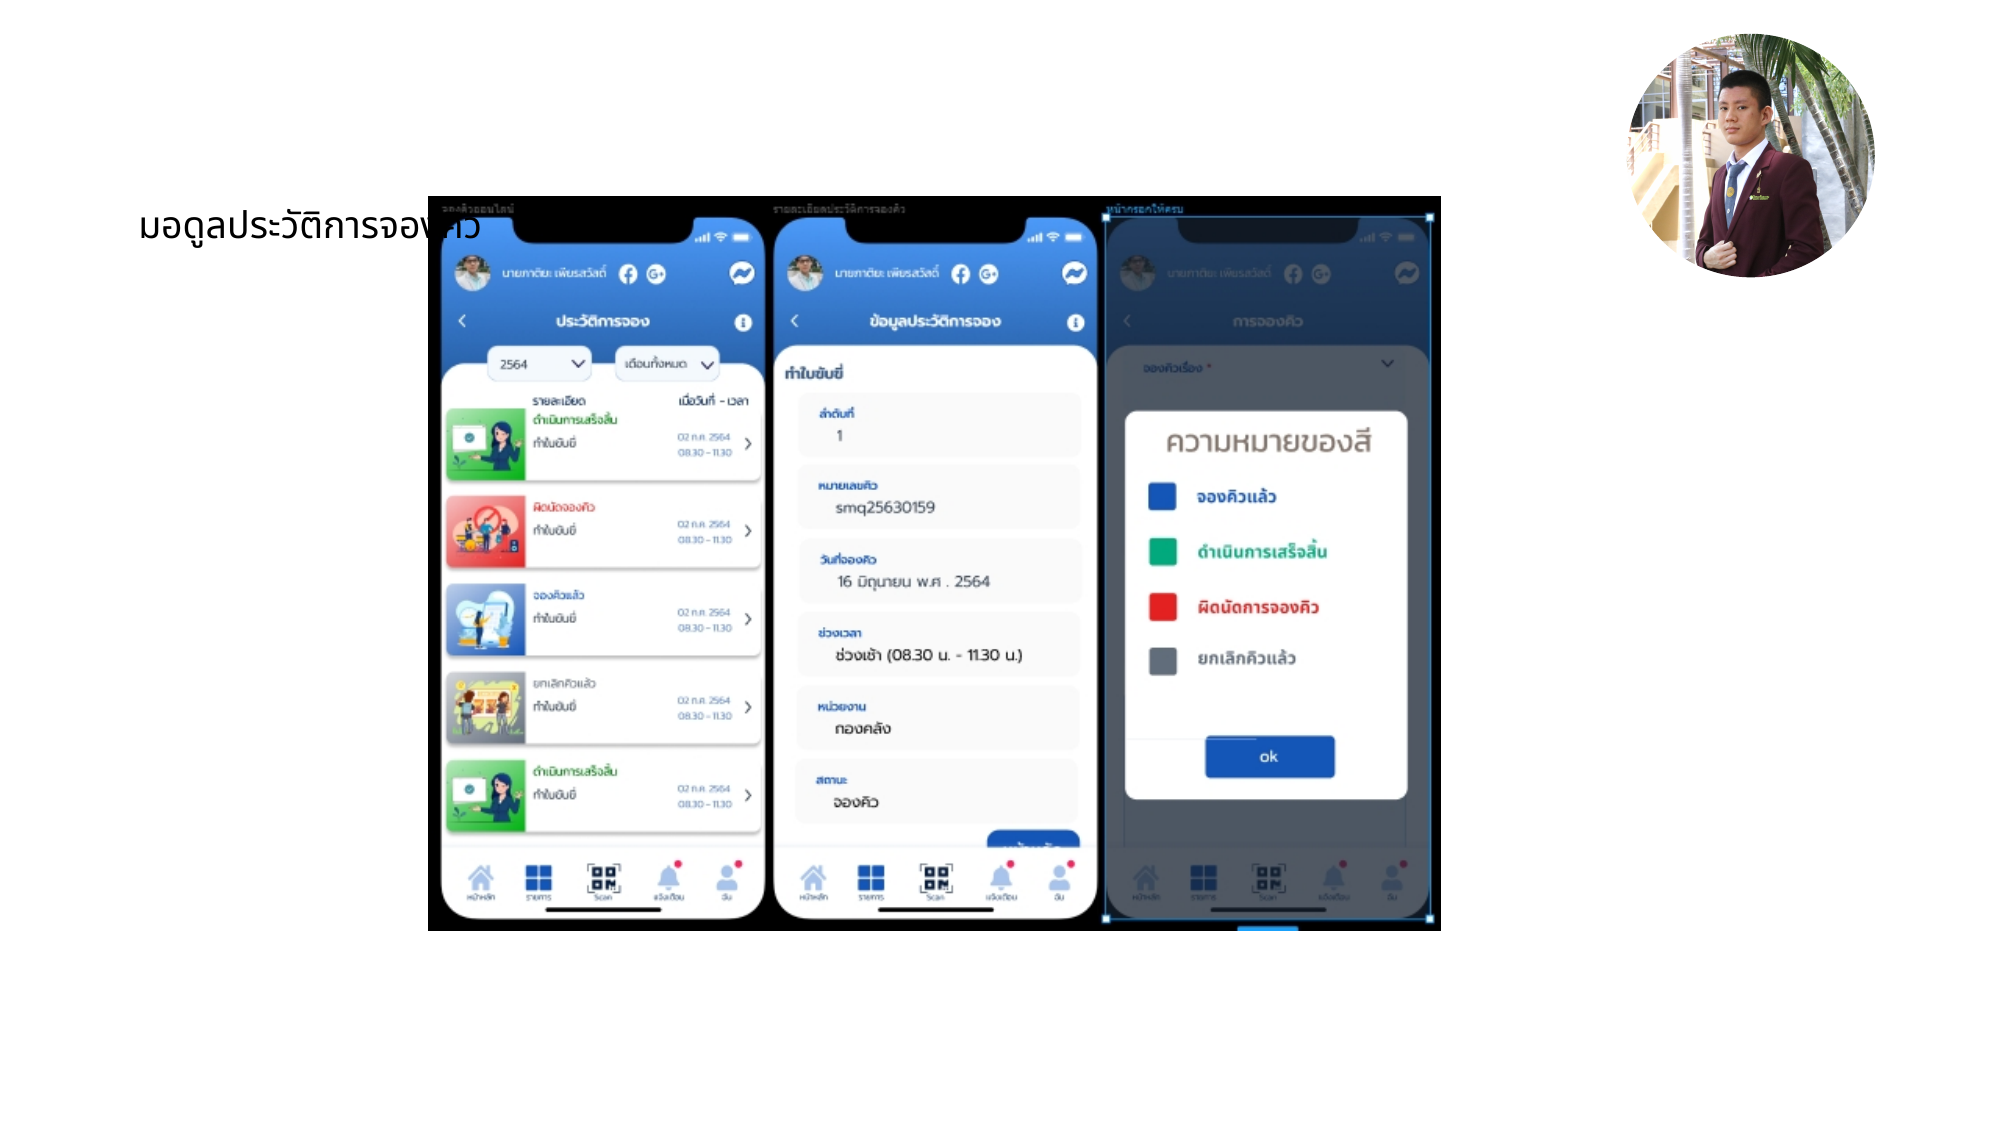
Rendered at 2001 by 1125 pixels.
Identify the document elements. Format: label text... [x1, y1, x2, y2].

picture [428, 196, 1441, 932]
text_box มอดูลประวัติการจองคิว [123, 193, 1124, 254]
picture [1626, 33, 1875, 278]
